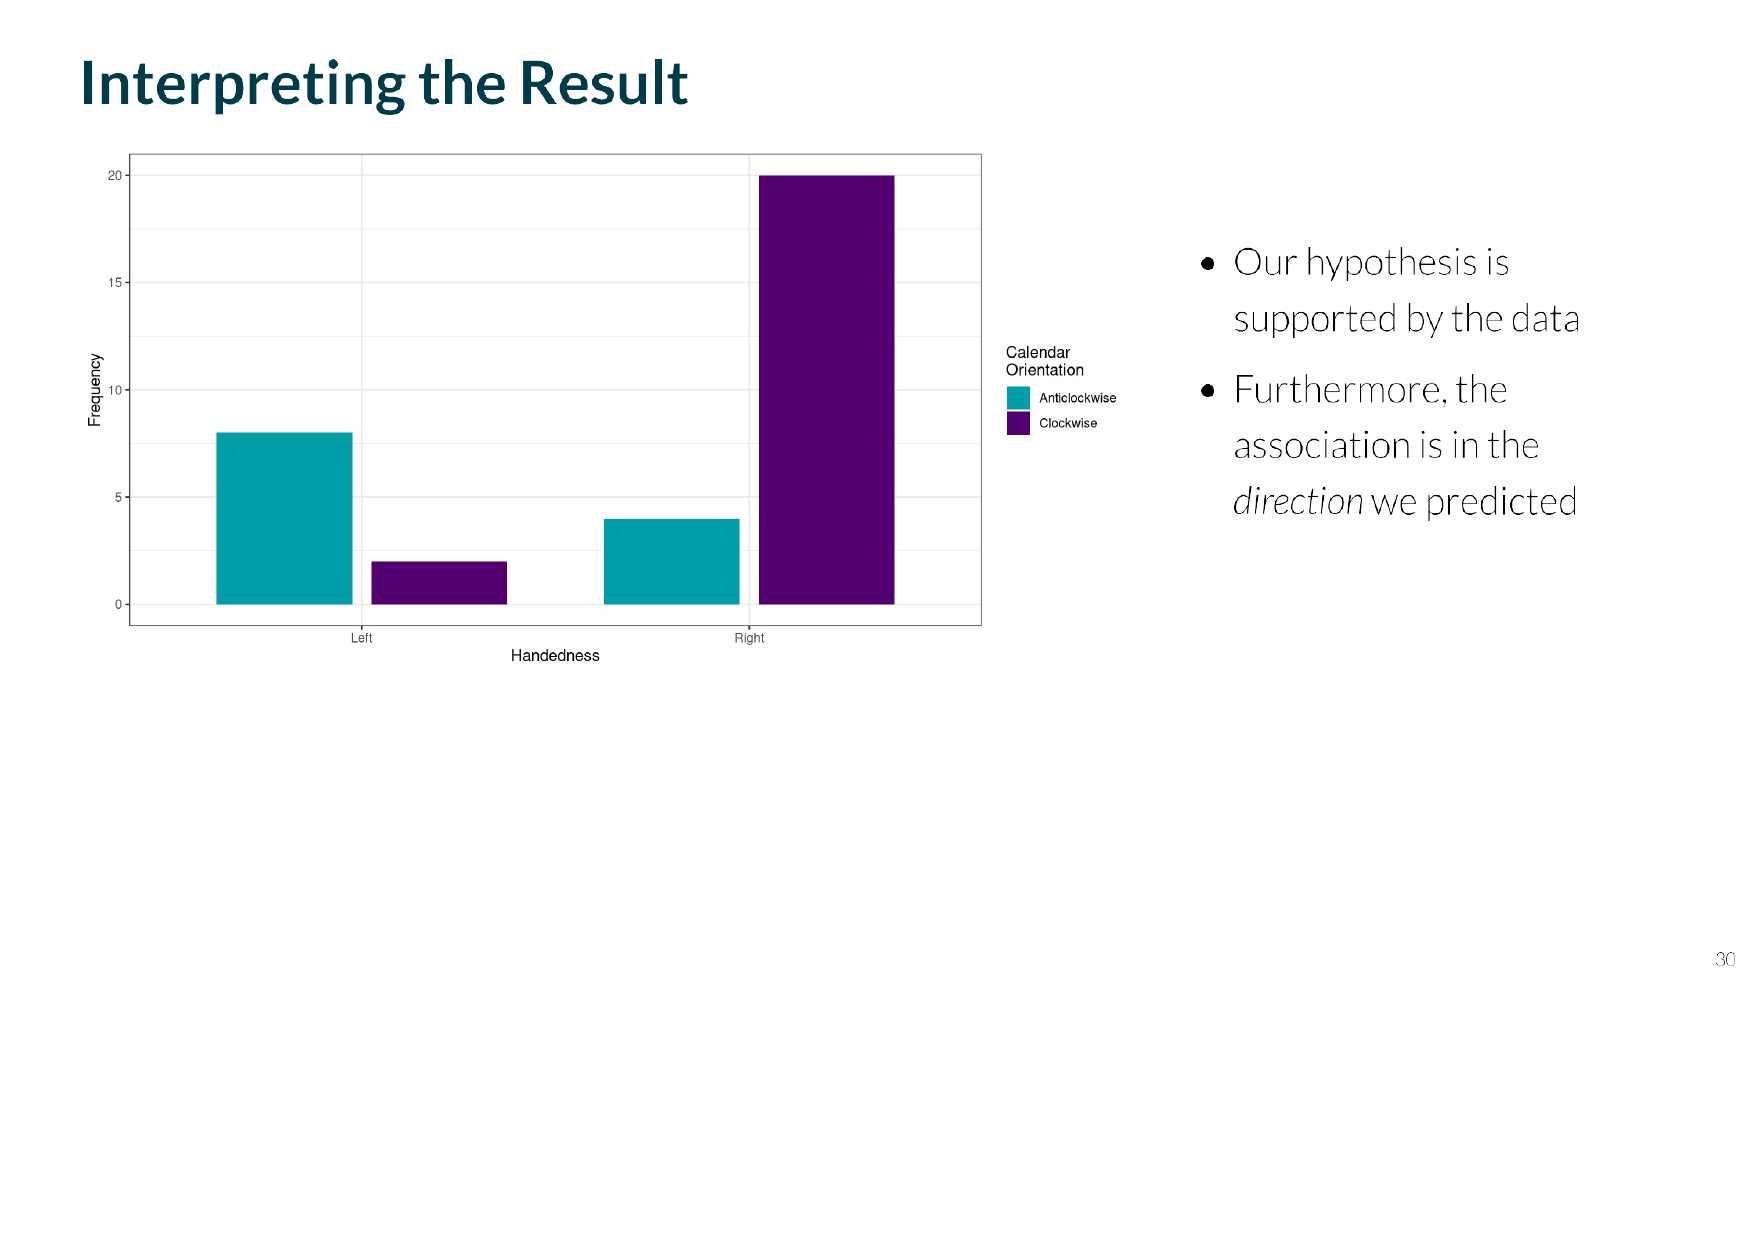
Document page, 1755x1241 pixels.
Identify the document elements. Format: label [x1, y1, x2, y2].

picture [1236, 374, 1506, 407]
picture [1235, 246, 1508, 282]
picture [1201, 256, 1215, 270]
picture [83, 150, 1119, 664]
picture [224, 79, 235, 98]
picture [383, 103, 397, 110]
picture [1715, 952, 1735, 966]
picture [1201, 383, 1215, 397]
picture [1234, 486, 1362, 515]
picture [1371, 486, 1575, 521]
picture [385, 79, 395, 87]
picture [1234, 430, 1538, 459]
picture [1234, 303, 1578, 338]
picture [84, 59, 689, 115]
